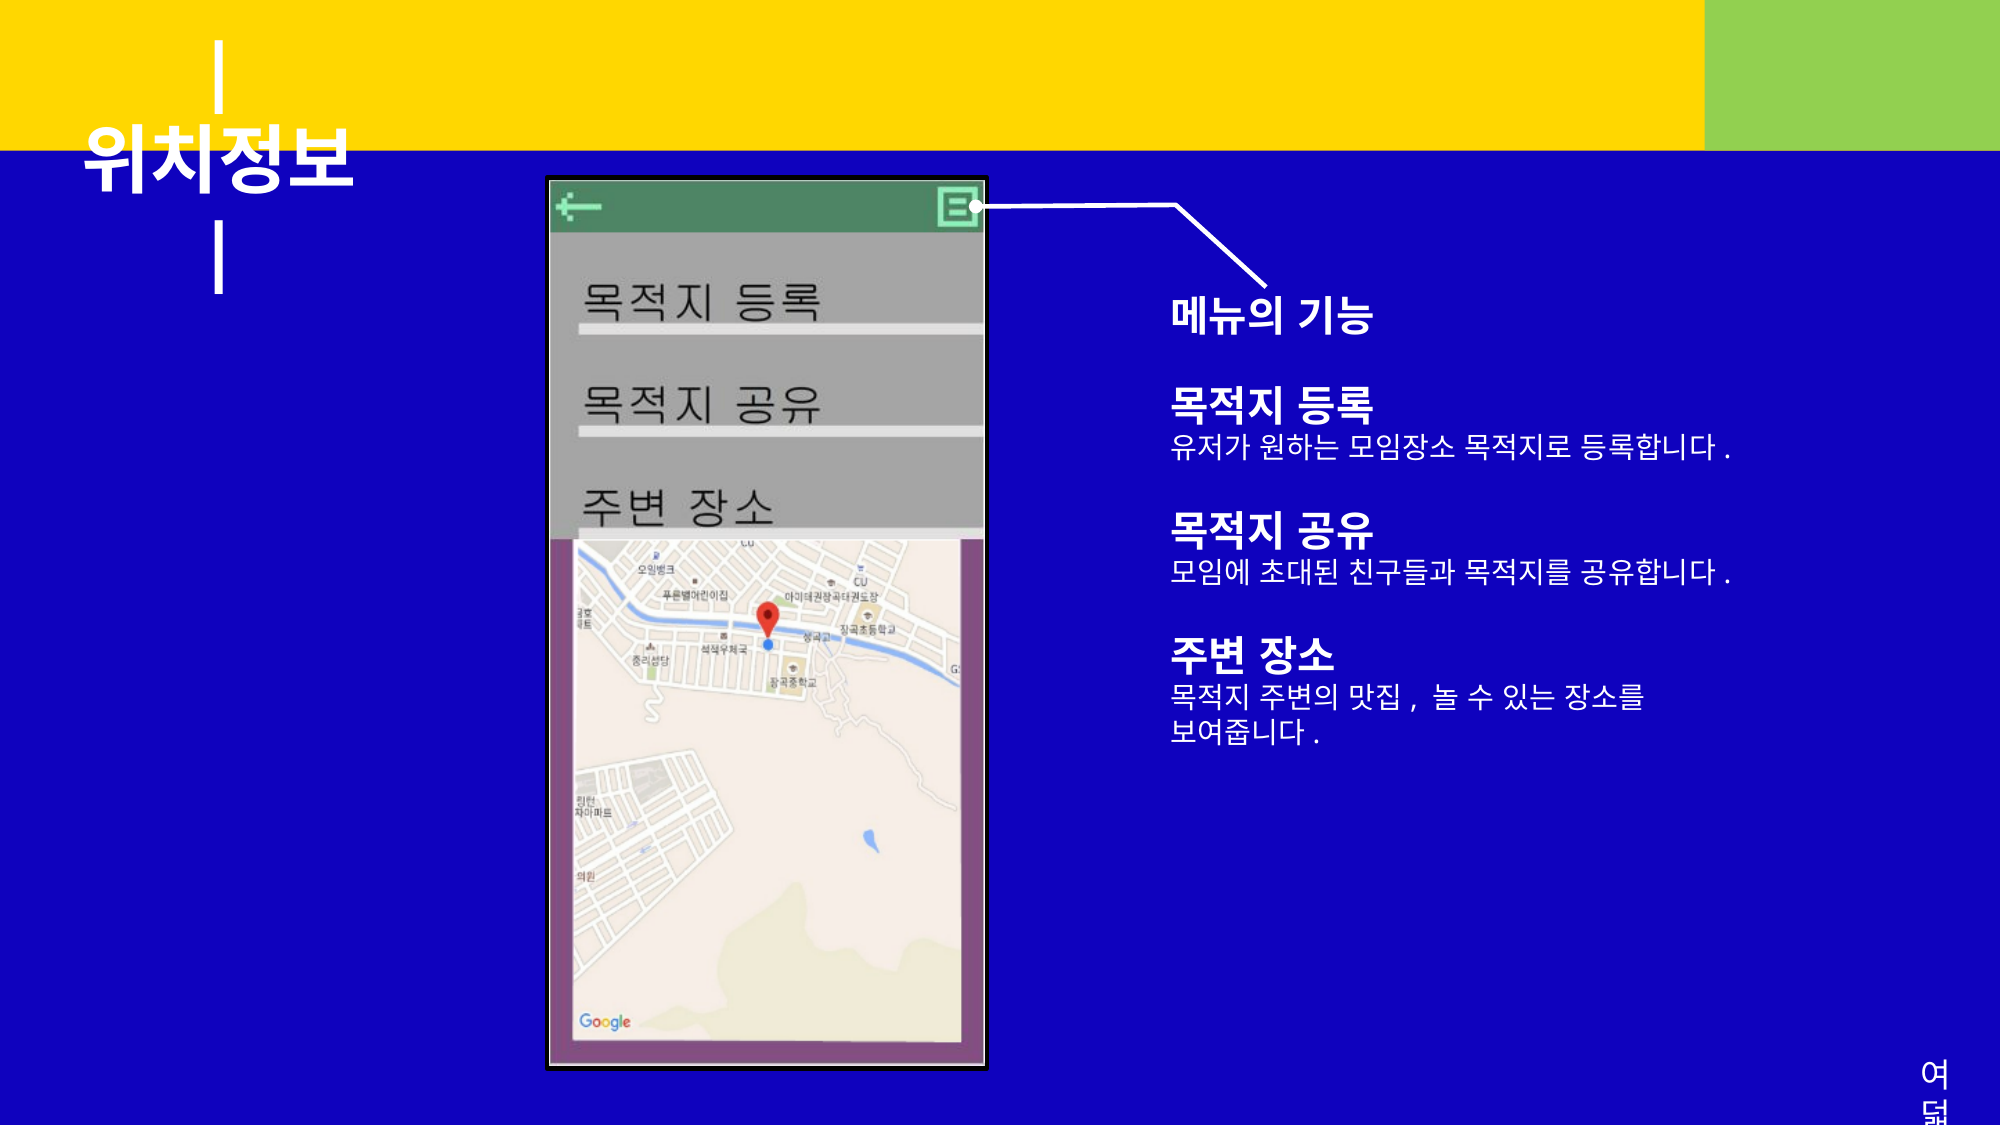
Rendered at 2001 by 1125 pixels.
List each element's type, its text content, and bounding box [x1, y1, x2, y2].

text_box [990, 203, 1268, 289]
text_box 메뉴의 기능 목적지 등록 유저가 원하는 모임장소 목적지로 등록합니다. 목적지 공유 모임에 초대된 친구들과 목적지를 공유합니다. 주변 장소 목적지 주변의 맛집, 놀 수 있는 장소를 보여줍니다. [1155, 282, 1786, 757]
text_box | 위치정보 | [33, 15, 405, 300]
text_box [1703, 0, 2000, 152]
picture [548, 179, 986, 1067]
text_box 여덟 [1890, 1047, 1981, 1125]
text_box [0, 149, 2000, 1125]
